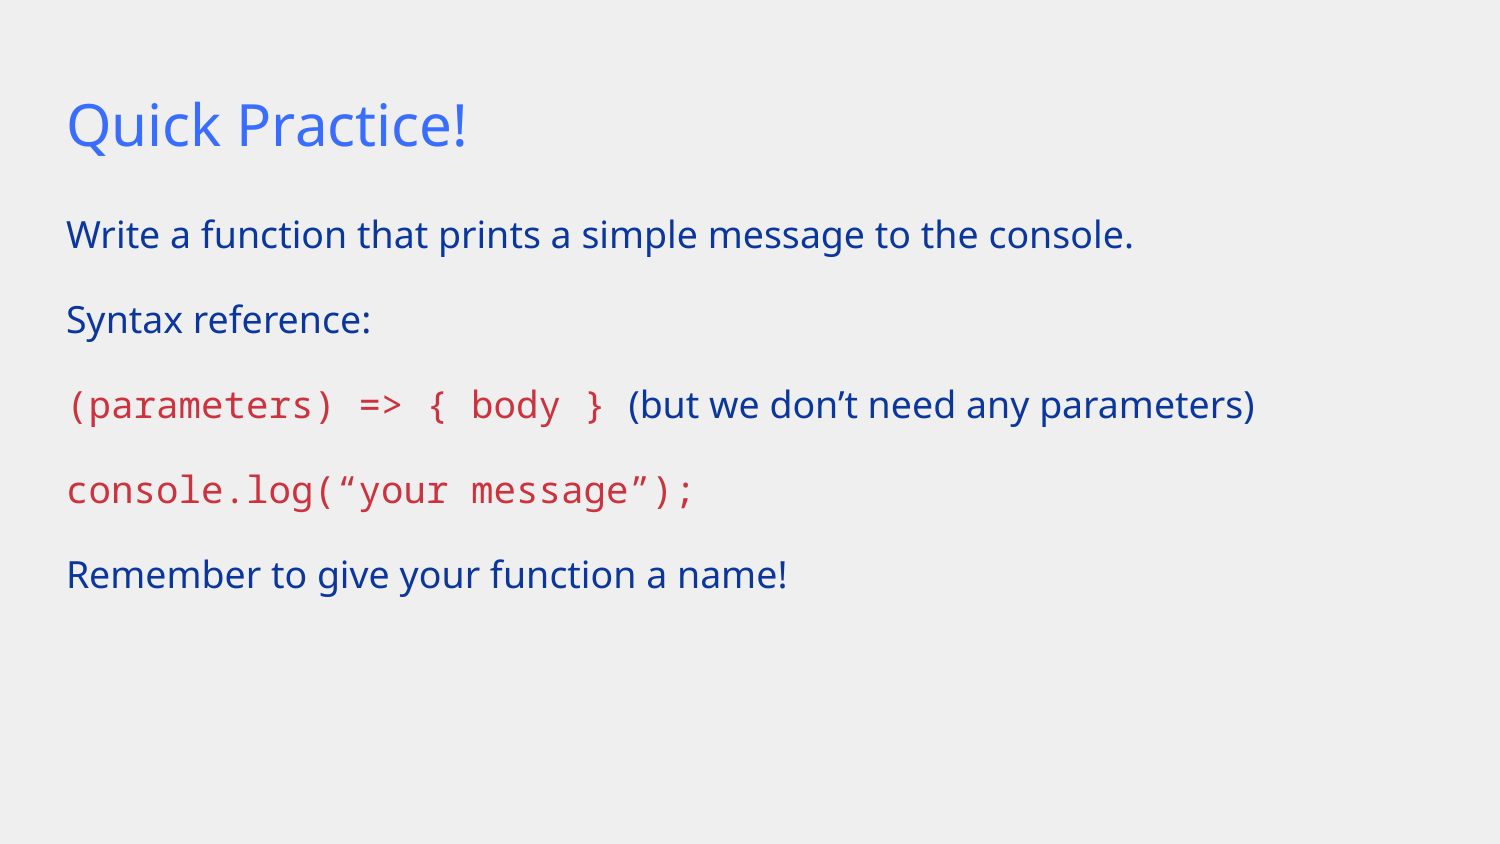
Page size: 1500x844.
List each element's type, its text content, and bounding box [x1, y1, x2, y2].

list Write a function that prints a simple message to the console. Syntax reference: (parameters) => { body } (but we don’t need any parameters) console.log(“your message”); Remember to give your function a name! [51, 189, 1449, 750]
title Quick Practice! [51, 72, 1449, 167]
